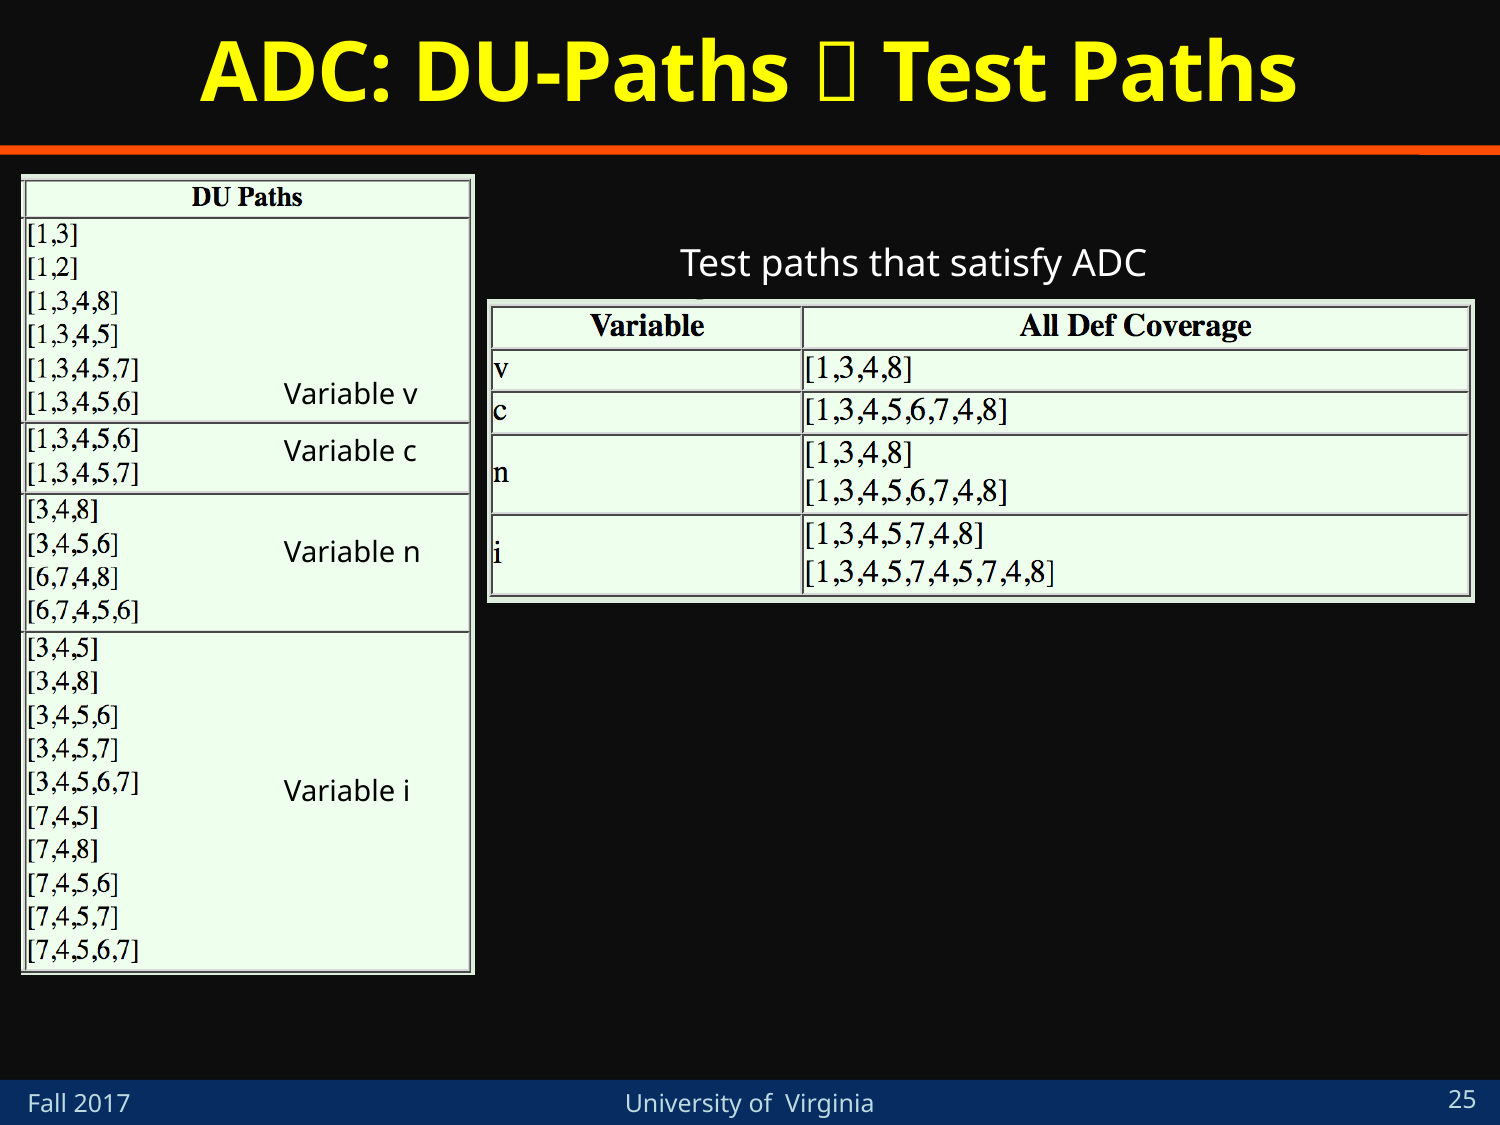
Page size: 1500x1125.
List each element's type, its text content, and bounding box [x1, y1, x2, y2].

text_box Test paths that satisfy ADC [662, 230, 1441, 295]
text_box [20, 174, 476, 976]
title ADC: DU-Paths  Test Paths [0, 0, 1500, 150]
picture [487, 299, 1476, 603]
